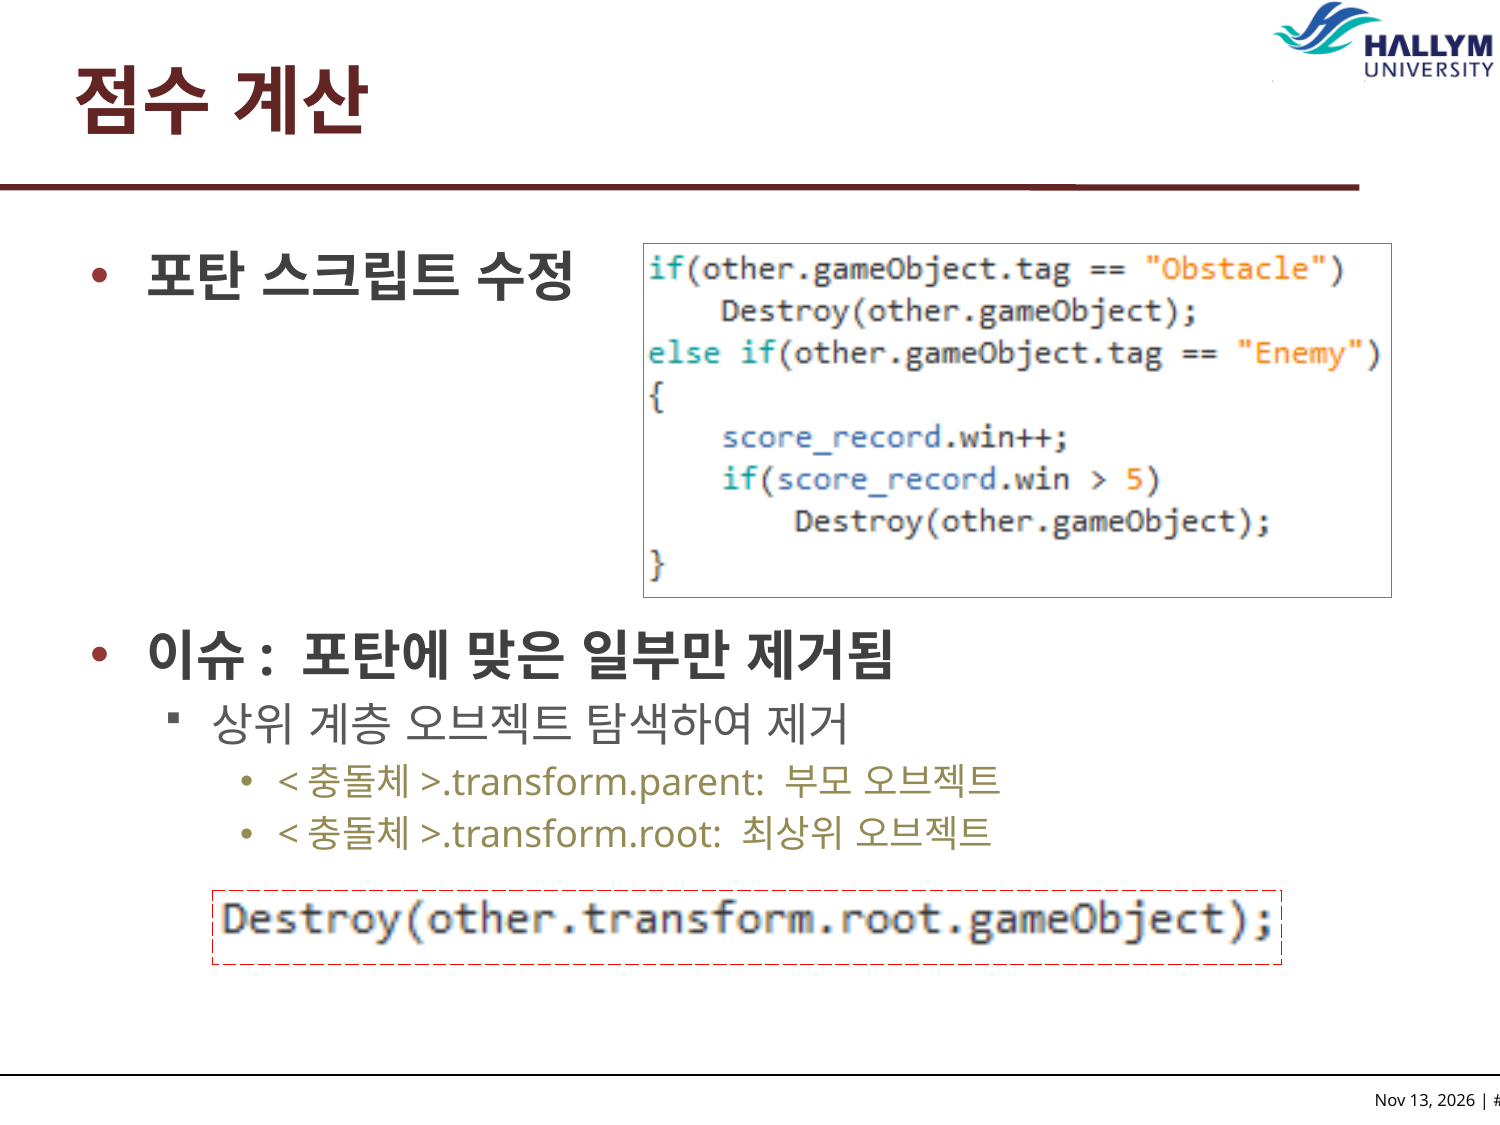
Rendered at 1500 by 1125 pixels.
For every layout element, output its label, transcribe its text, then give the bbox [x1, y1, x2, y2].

picture [211, 890, 1282, 965]
list 포탄 스크립트 수정 이슈: 포탄에 맞은 일부만 제거됨 상위 계층 오브젝트 탐색하여 제거 <충돌체>.transform.parent: 부모 오브젝트 <충돌체>.transform.root: 최상위 오브젝트 [75, 234, 1425, 1032]
picture [643, 243, 1392, 599]
picture [1269, 0, 1500, 82]
title 점수 계산 [44, 33, 1395, 164]
